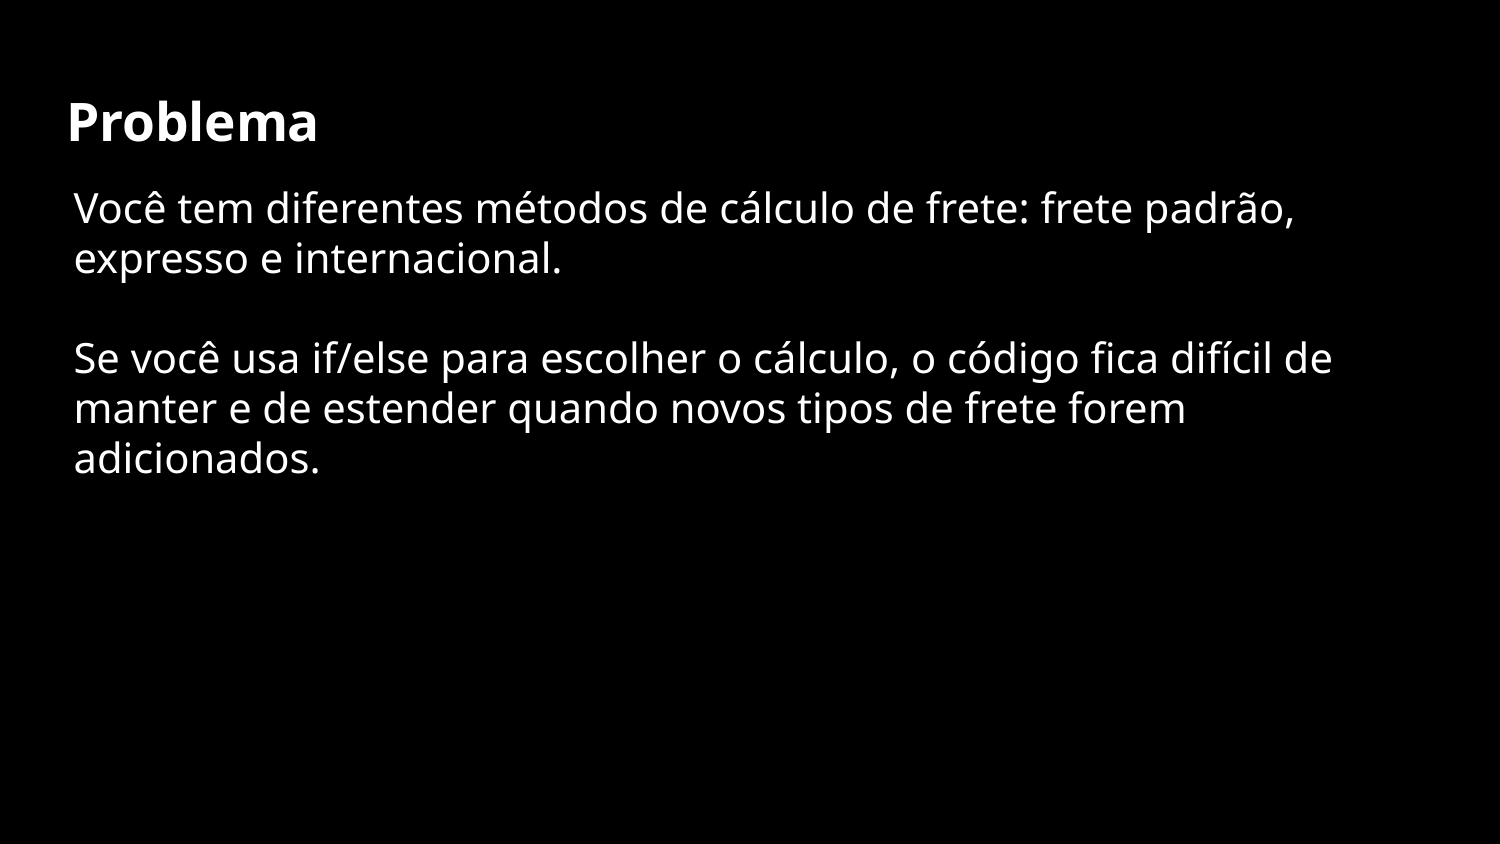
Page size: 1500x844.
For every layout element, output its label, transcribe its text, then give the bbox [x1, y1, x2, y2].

title Problema [51, 72, 1449, 167]
text_box Você tem diferentes métodos de cálculo de frete: frete padrão, expresso e internacional. Se você usa if/else para escolher o cálculo, o código fica difícil de manter e de estender quando novos tipos de frete forem adicionados. [58, 166, 1398, 497]
